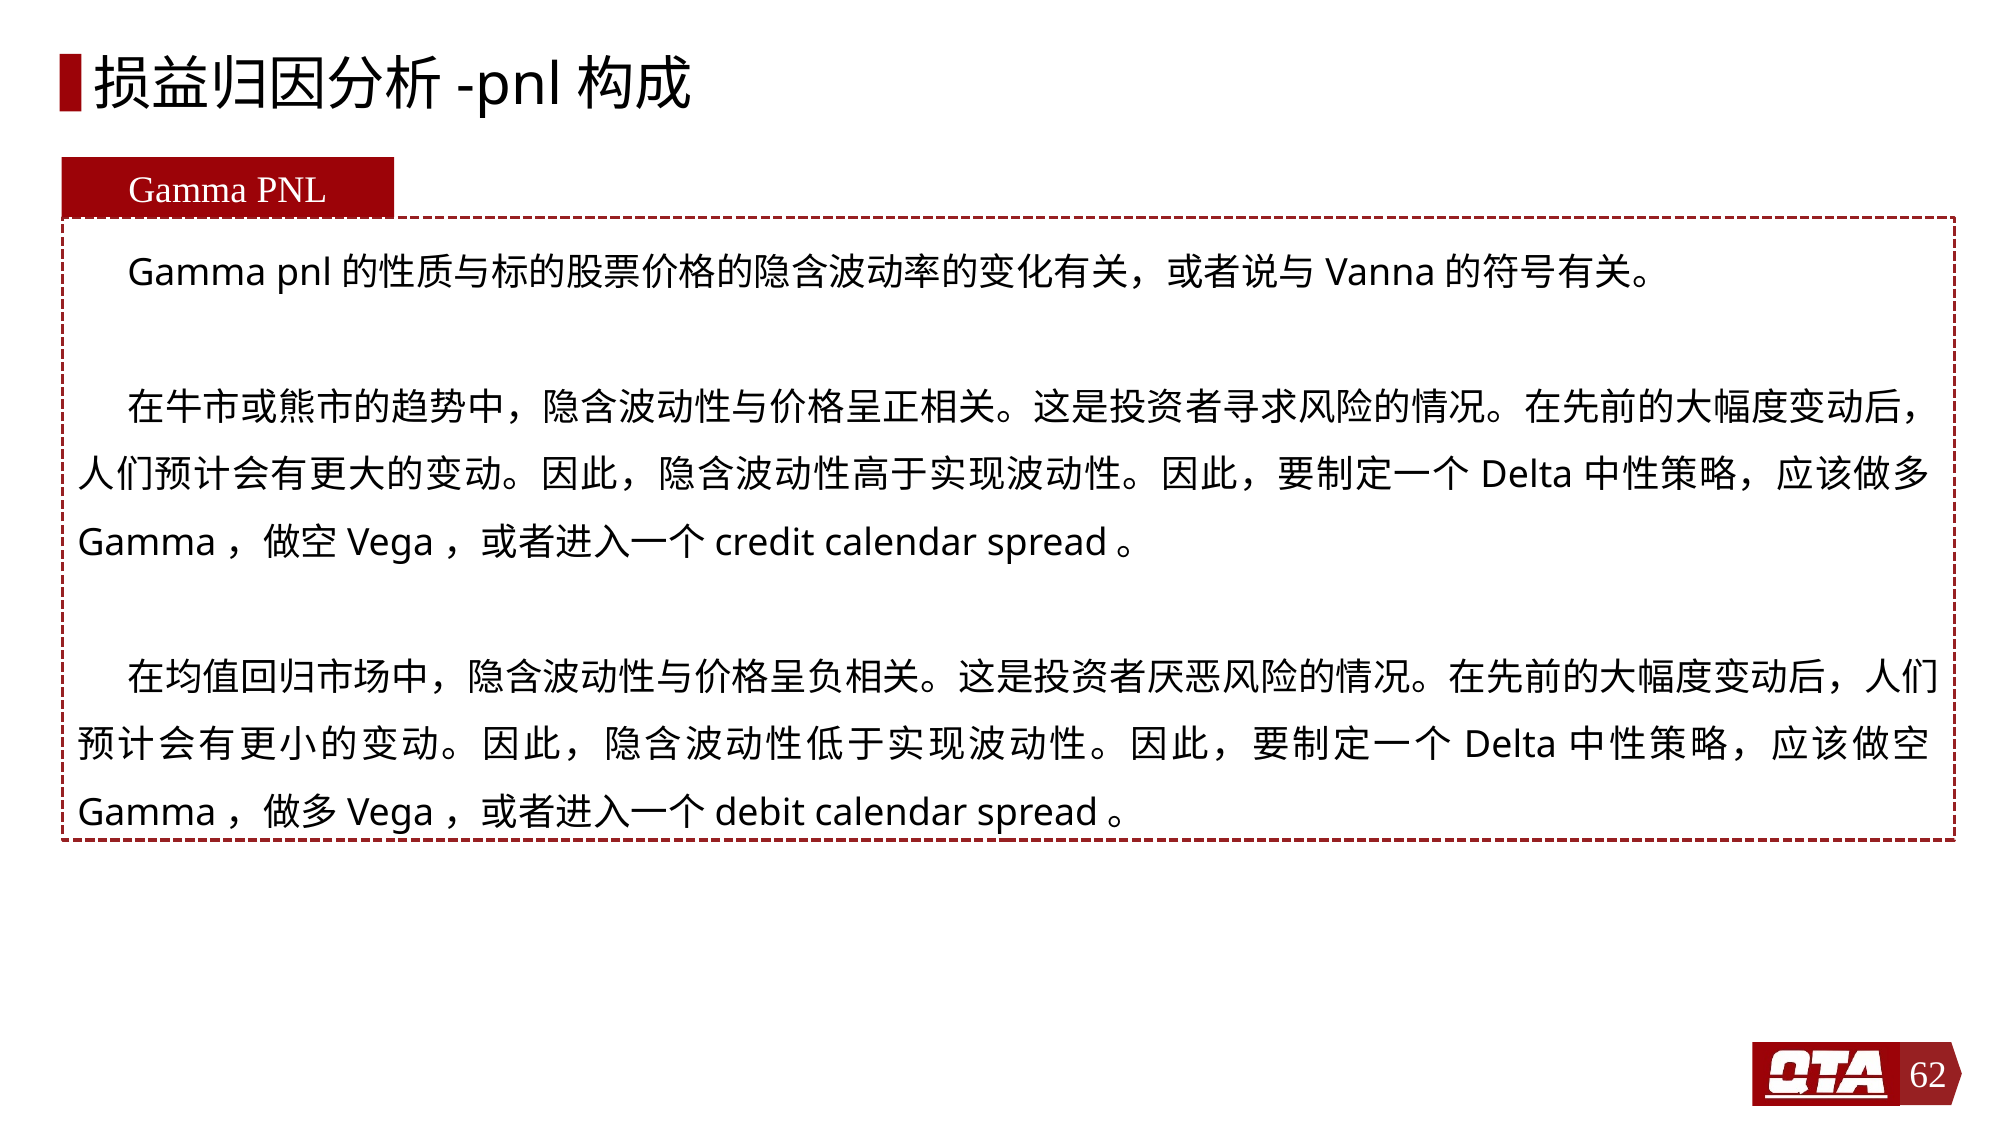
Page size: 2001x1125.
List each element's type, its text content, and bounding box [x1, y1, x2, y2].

title 损益归因分析-pnl构成 [78, 0, 1775, 174]
text_box Gamma pnl的性质与标的股票价格的隐含波动率的变化有关，或者说与Vanna的符号有关。 在牛市或熊市的趋势中，隐含波动性与价格呈正相关。这是投资者寻求风险的情况。在先前的大幅度变动后，人们预计会有更大的变动。因此，隐含波动性高于实现波动性。因此，要制定一个Delta中性策略，应该做多Gamma，做空Vega，或者进入一个credit calendar spread。 在均值回归市场中，隐含波动性与价格呈负相关。这是投资者厌恶风险的情况。在先前的大幅度变动后，人们预计会有更小的变动。因此，隐含波动性低于实现波动性。因此，要制定一个Delta中性策略，应该做空Gamma，做多Vega，或者进入一个debit calendar spread。 [62, 217, 1955, 841]
text_box Gamma PNL [61, 157, 395, 217]
slide_number 62 [1511, 1042, 1962, 1103]
